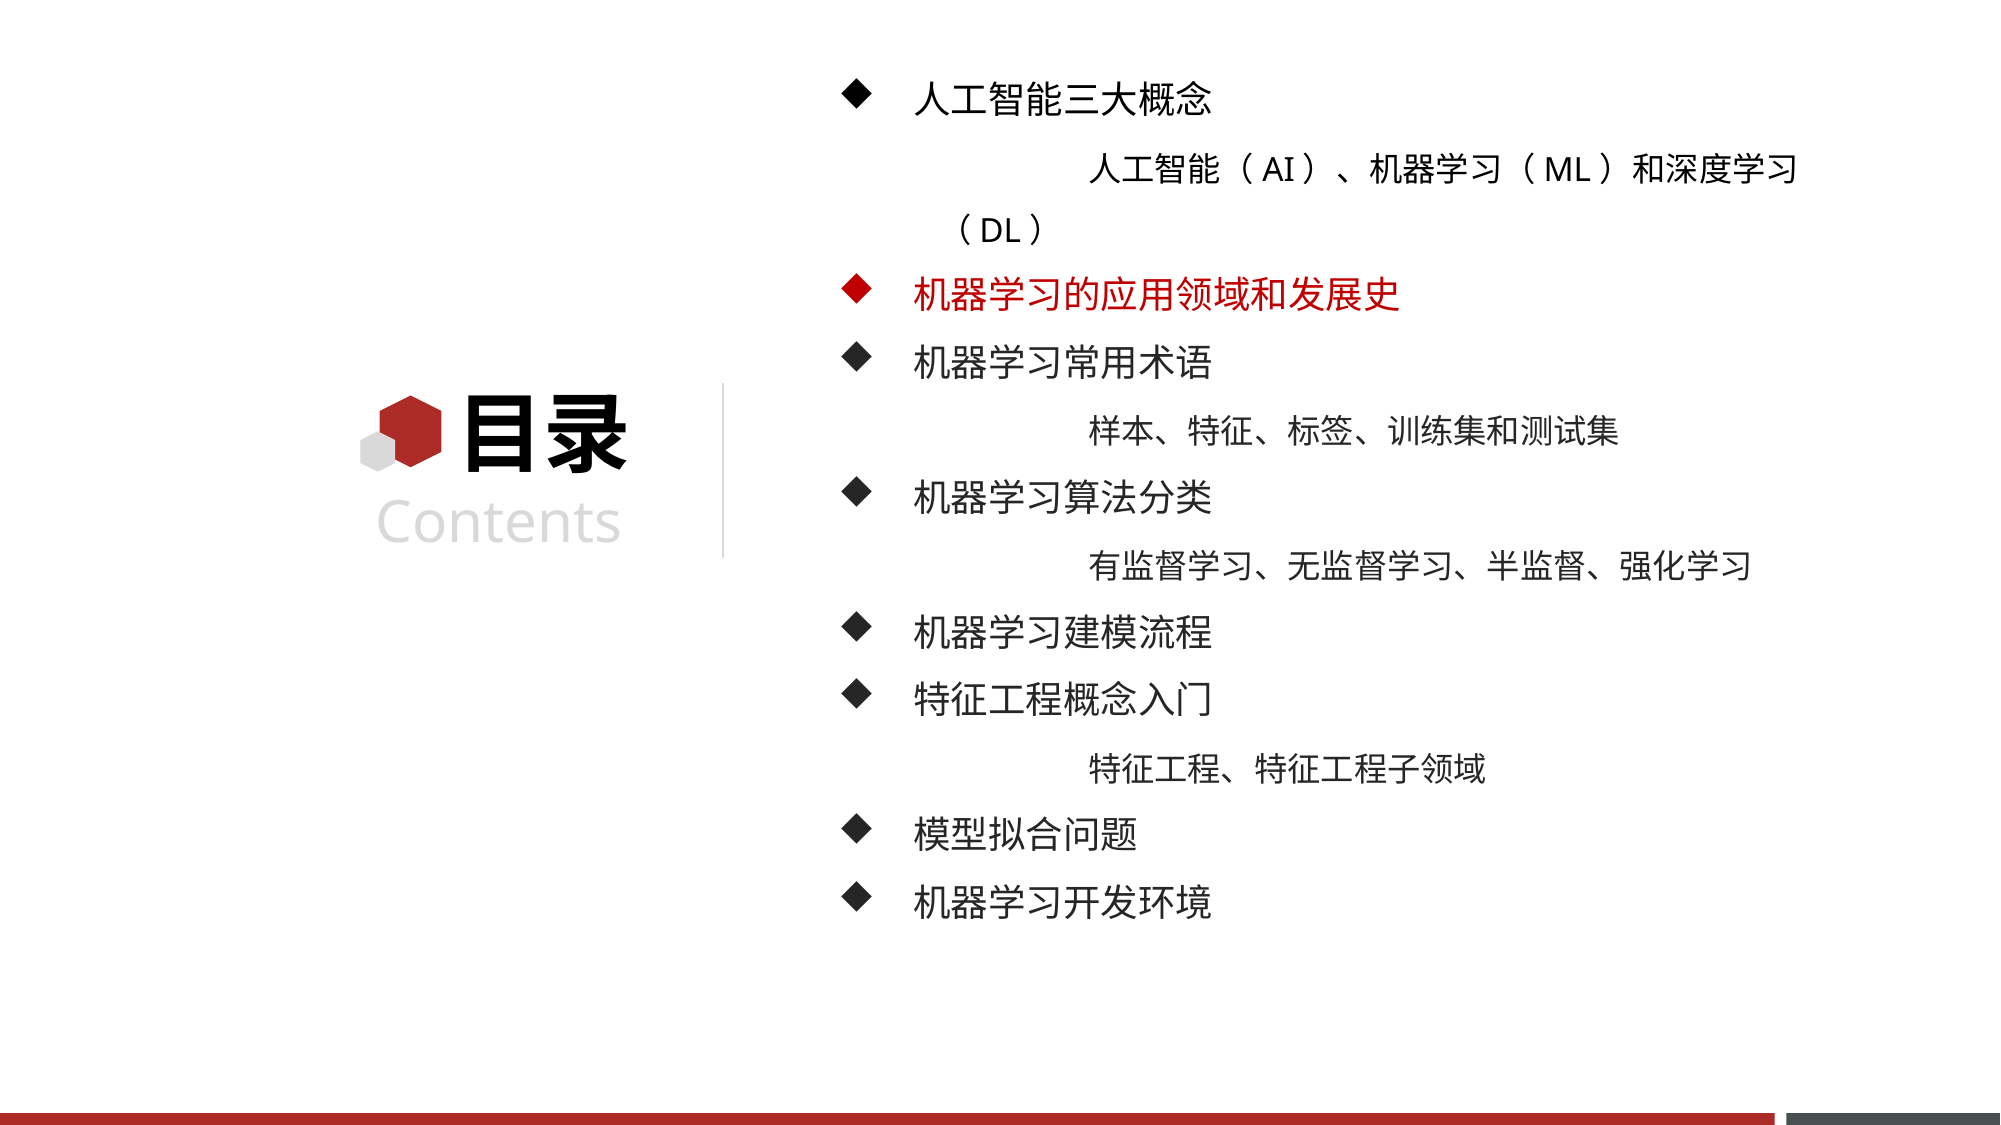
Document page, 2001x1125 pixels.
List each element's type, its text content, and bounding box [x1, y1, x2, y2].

list 人工智能三大概念 人工智能（AI）、机器学习（ML）和深度学习（DL） 机器学习的应用领域和发展史 机器学习常用术语 样本、特征、标签、训练集和测试集 机器学习算法分类 有监督学习、无监督学习、半监督、强化学习 机器学习建模流程 特征工程概念入门 特征工程、特征工程子领域 模型拟合问题 机器学习开发环境 [823, 0, 1850, 1046]
